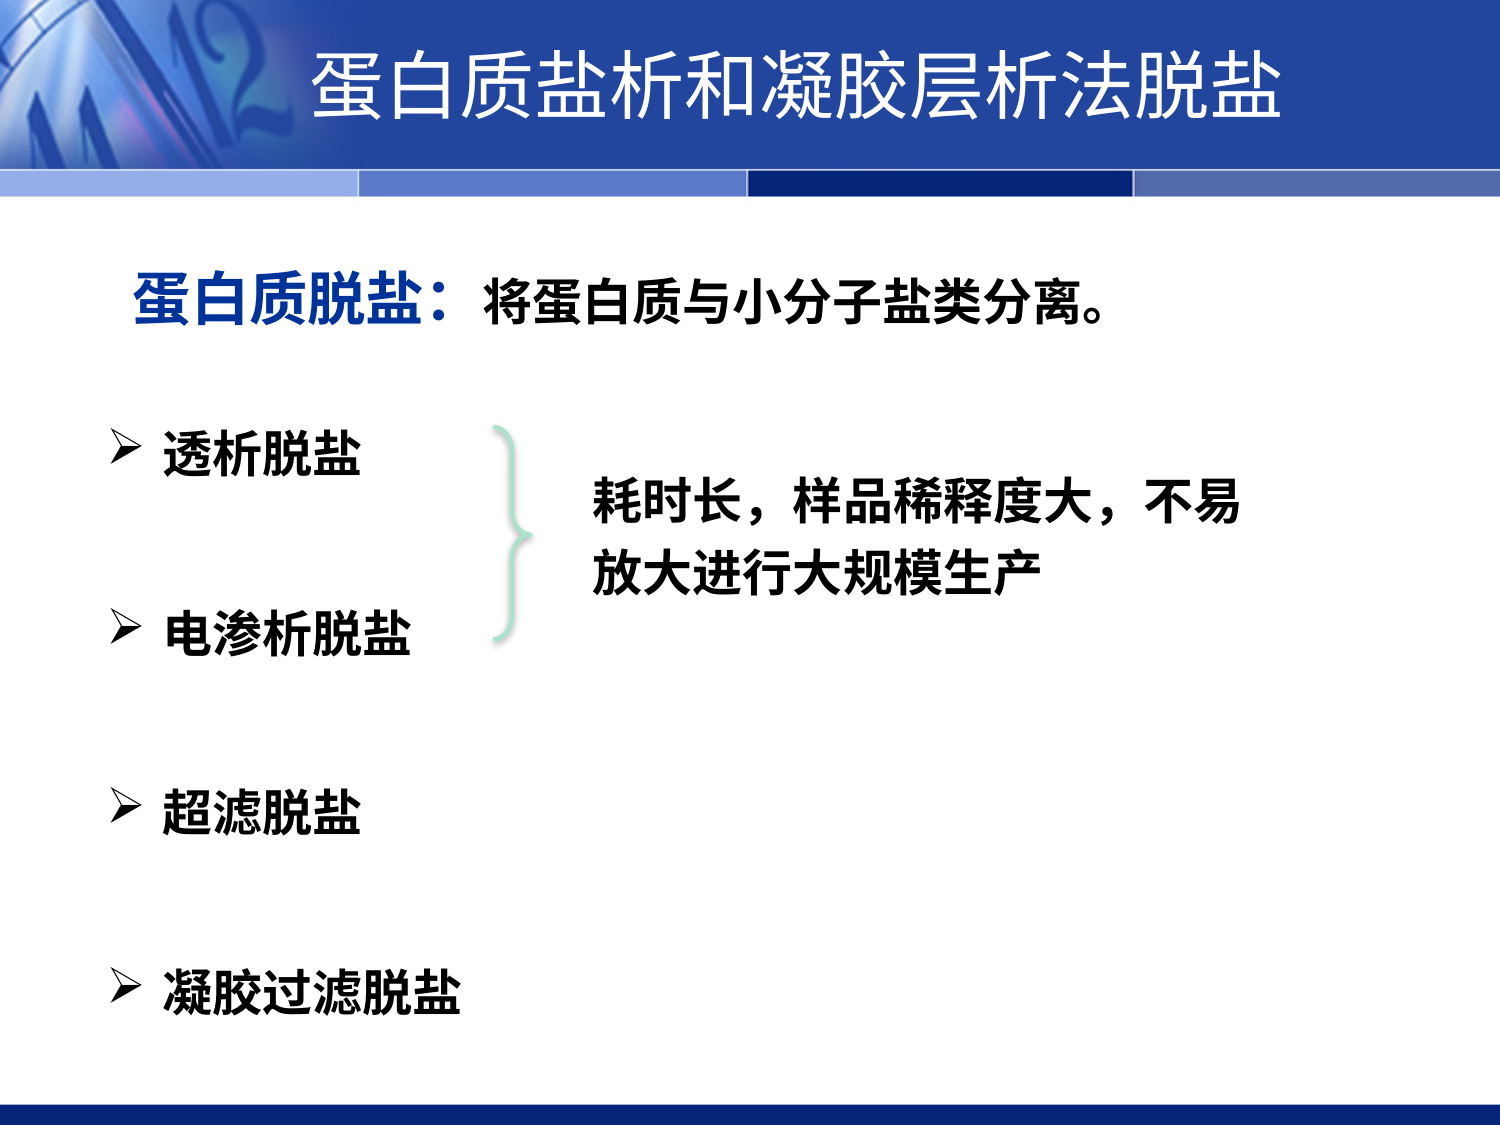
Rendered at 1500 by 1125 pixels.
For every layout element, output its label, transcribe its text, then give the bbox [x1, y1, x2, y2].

picture [0, 0, 1500, 1125]
text_box 蛋白质脱盐：将蛋白质与小分子盐类分离。 [118, 240, 1394, 339]
text_box [492, 424, 533, 642]
list 透析脱盐 电渗析脱盐 超滤脱盐 凝胶过滤脱盐 [91, 385, 1399, 1039]
text_box 蛋白质盐析和凝胶层析法脱盐 [194, 18, 1399, 149]
text_box 耗时长，样品稀释度大，不易 放大进行大规模生产 [578, 450, 1287, 610]
